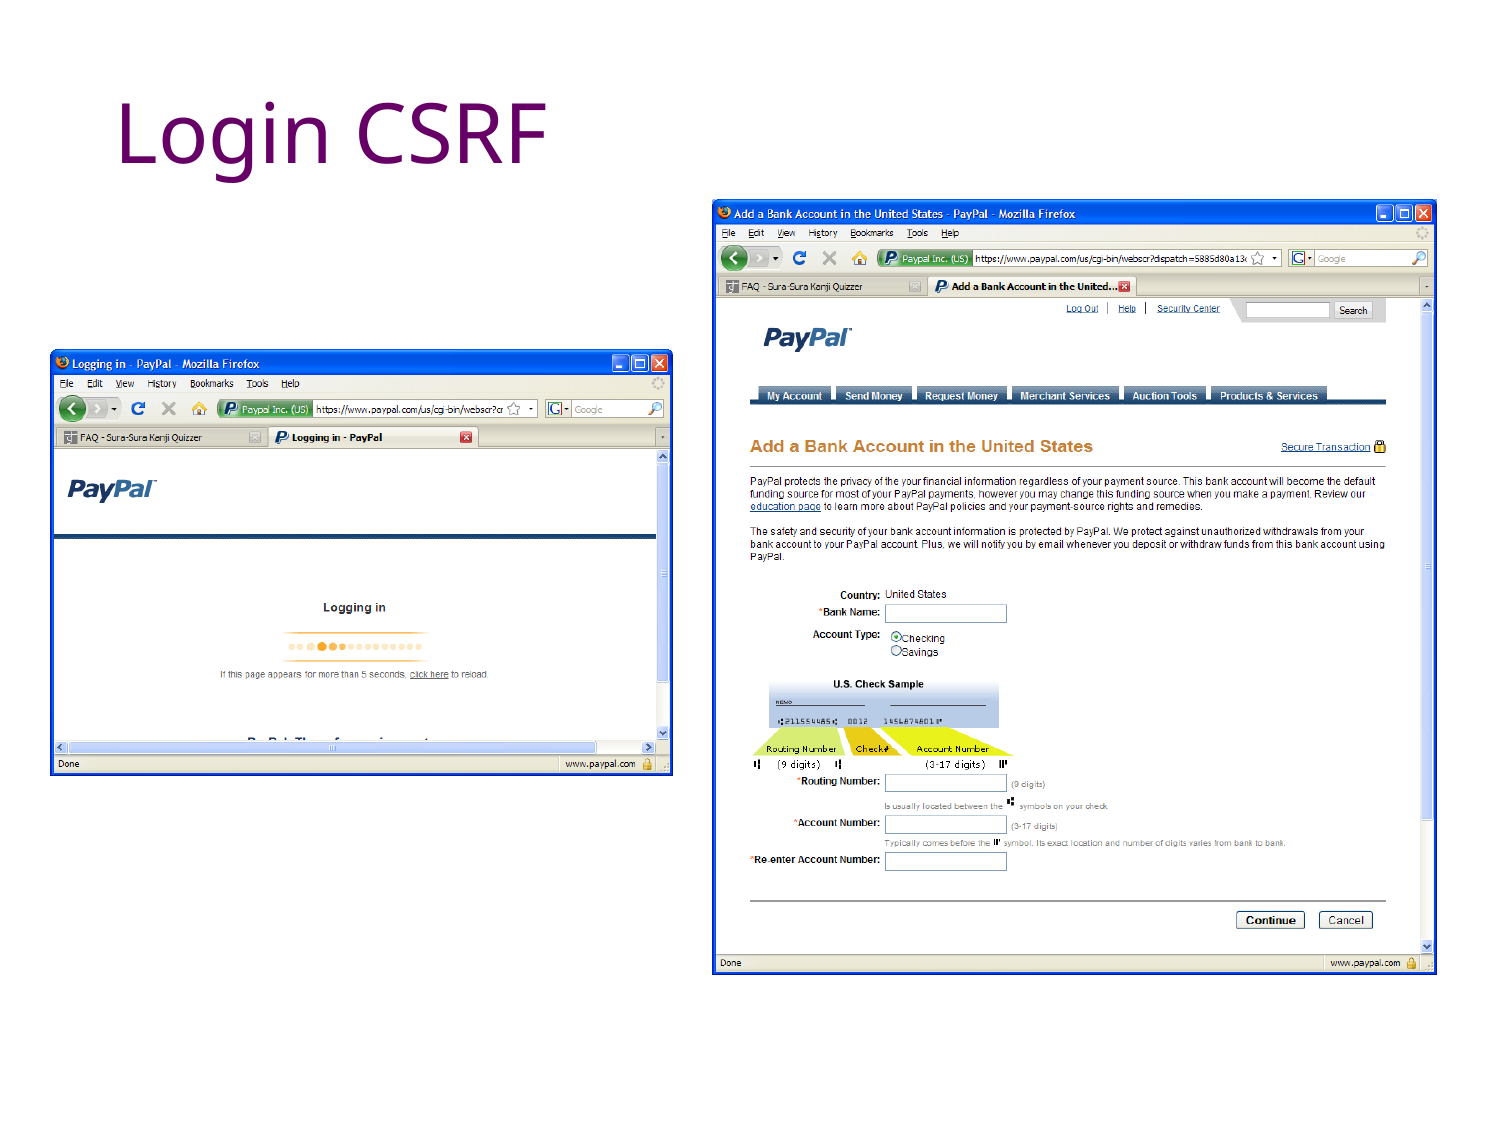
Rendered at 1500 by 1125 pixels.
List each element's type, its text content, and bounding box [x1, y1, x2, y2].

picture [712, 199, 1437, 976]
title Login CSRF [99, 49, 1376, 188]
picture [49, 348, 673, 776]
